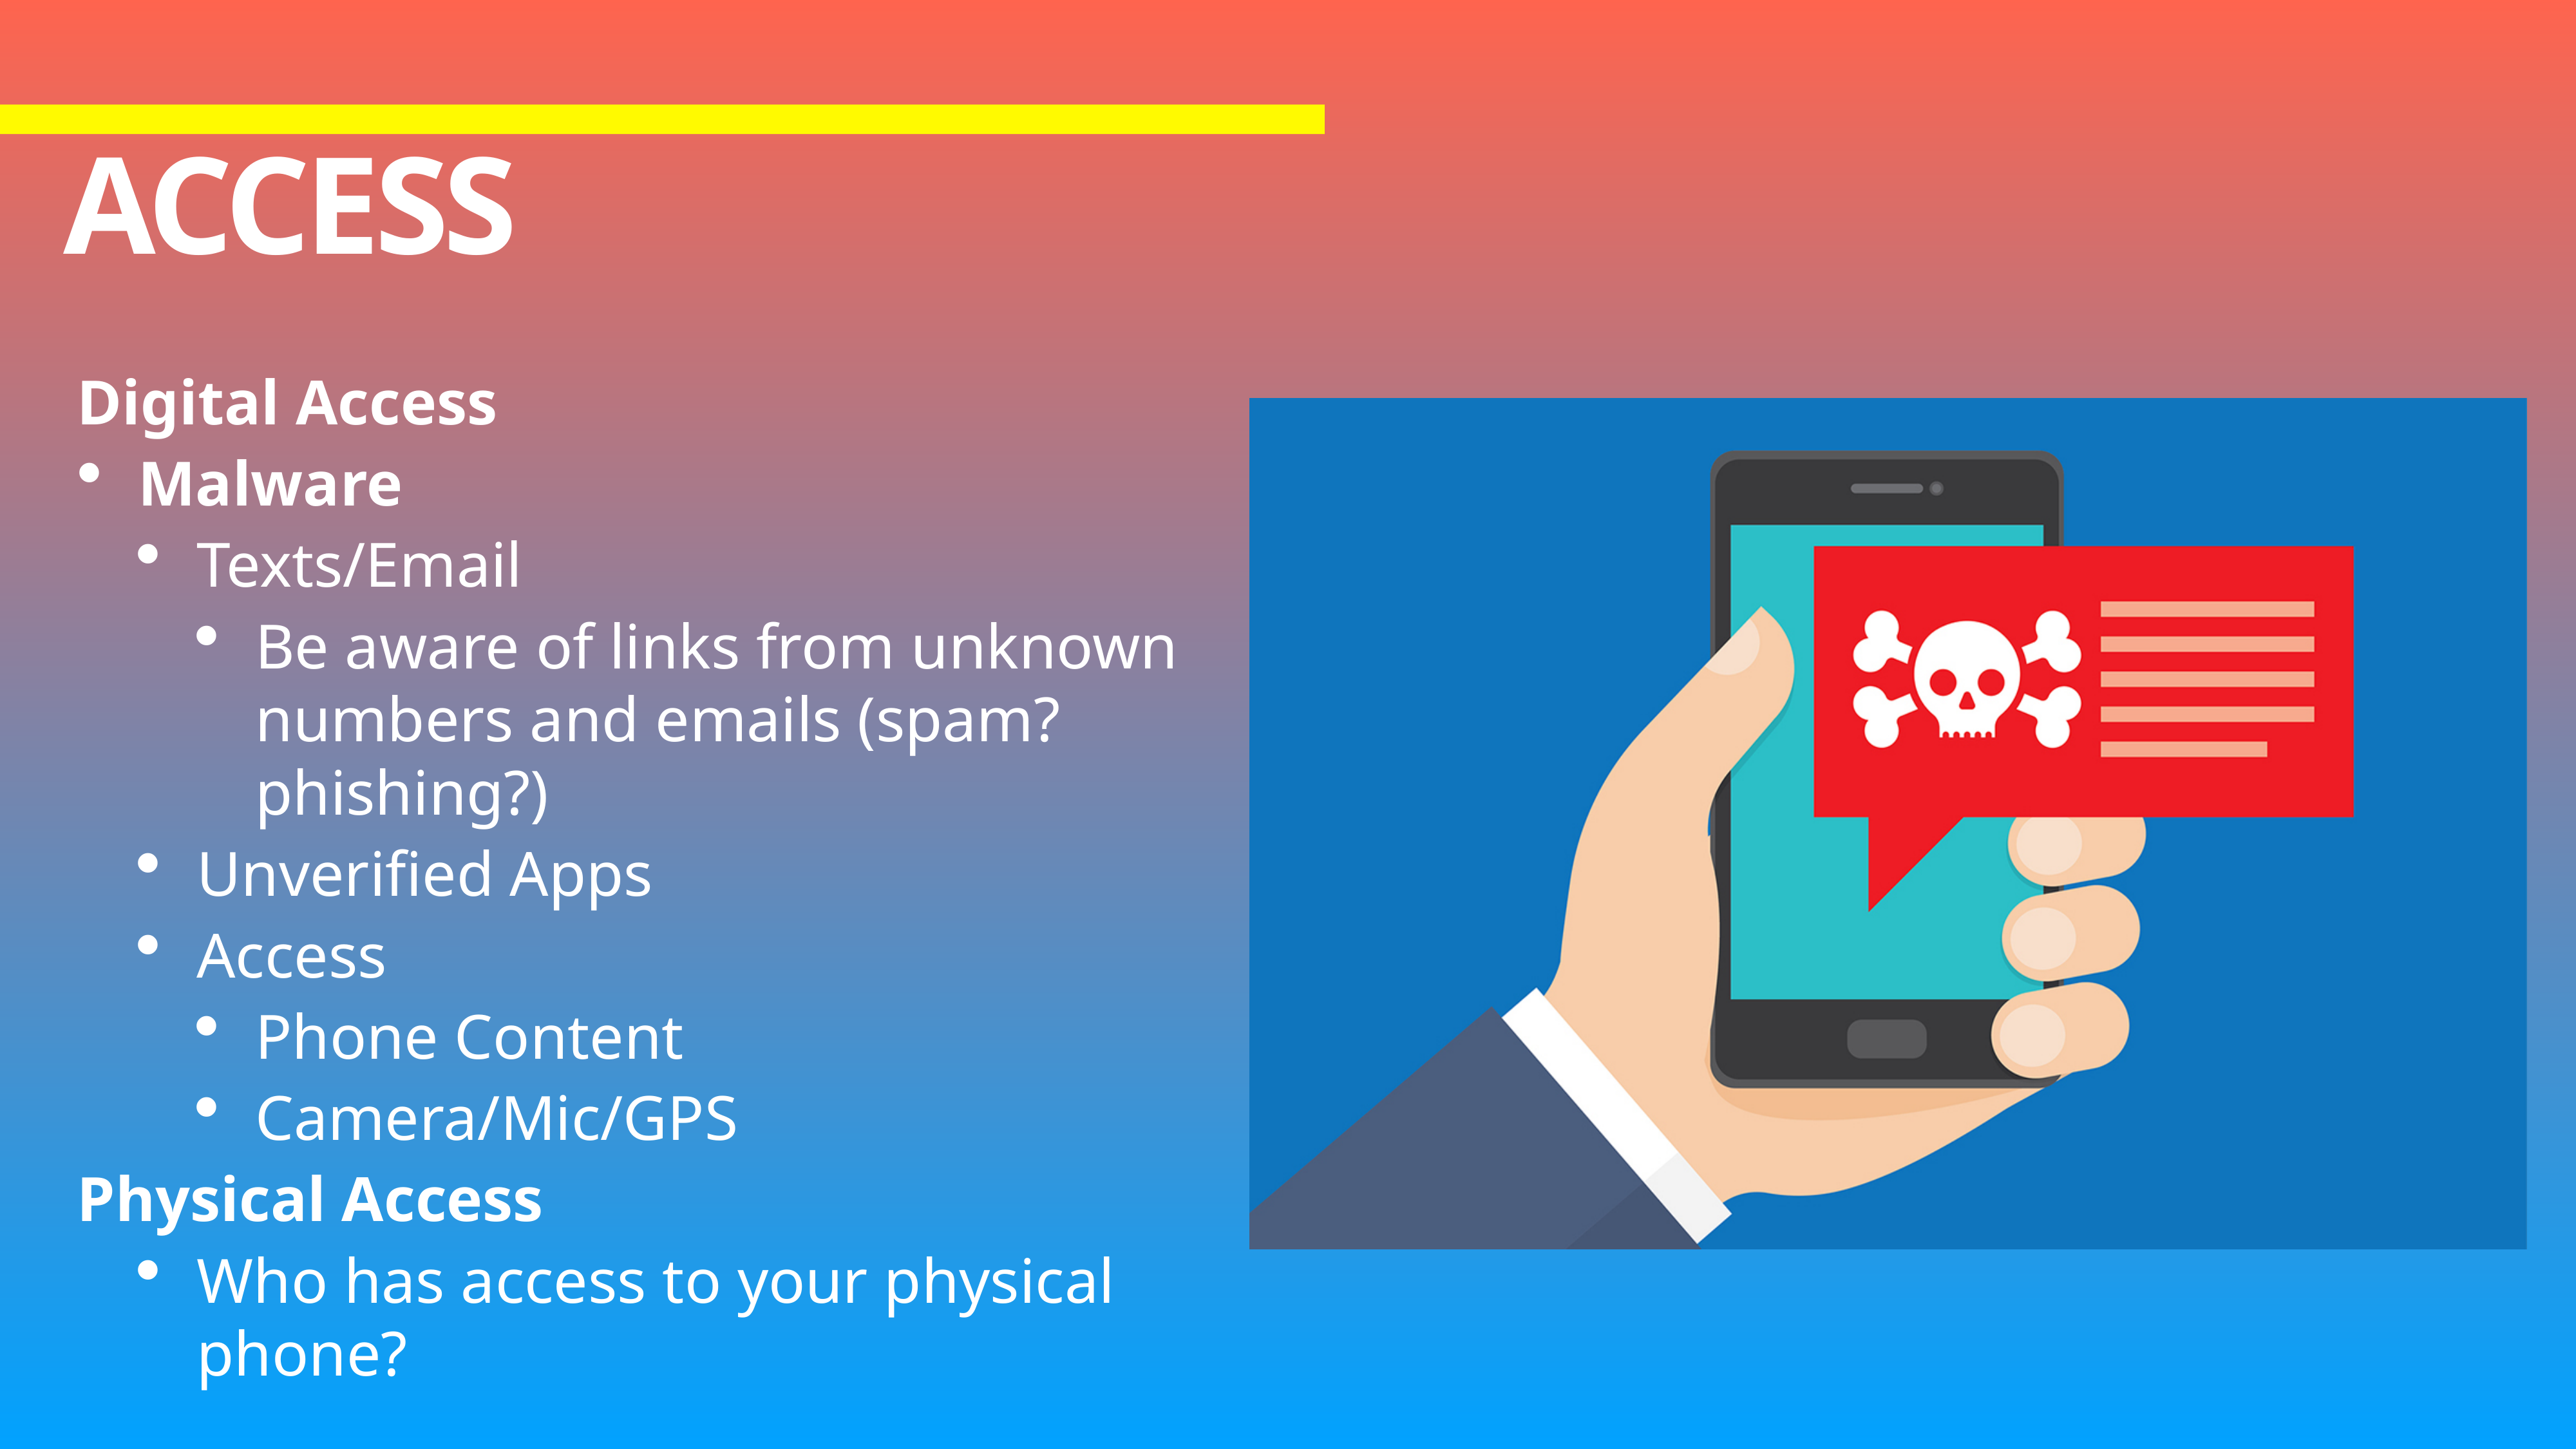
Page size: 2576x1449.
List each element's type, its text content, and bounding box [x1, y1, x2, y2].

title Access [57, 146, 1383, 407]
picture [1249, 398, 2527, 1250]
list Digital Access Malware Texts/Email Be aware of links from unknown numbers and emails (spam? phishing?) Unverified Apps Access Phone Content Camera/Mic/GPS Physical Access Who has access to your physical phone? [71, 407, 1310, 1408]
